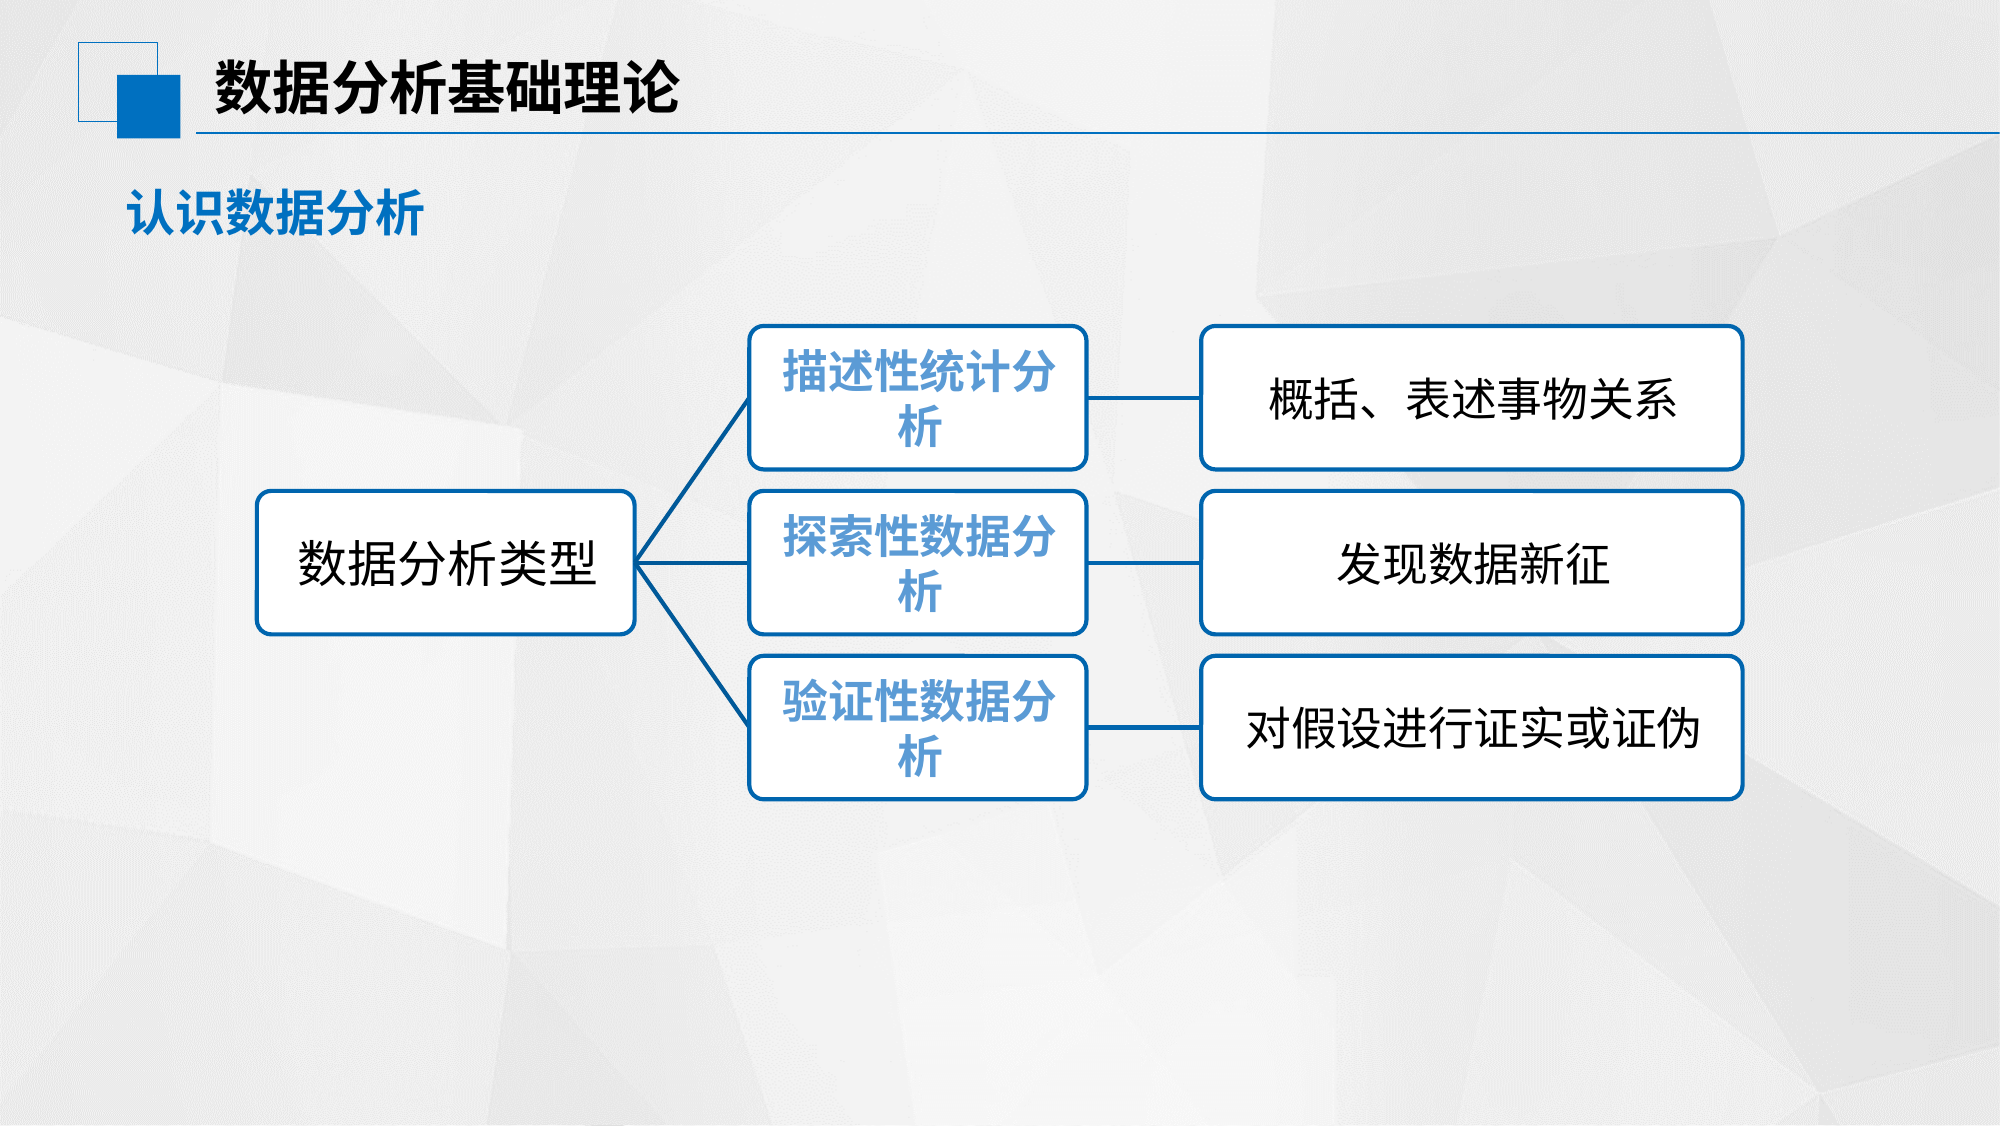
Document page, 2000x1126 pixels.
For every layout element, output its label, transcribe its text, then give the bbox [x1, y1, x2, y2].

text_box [167, 325, 1833, 800]
picture [0, 0, 2000, 1126]
title 数据分析基础理论 [194, 42, 988, 130]
text_box 认识数据分析 [61, 173, 671, 249]
